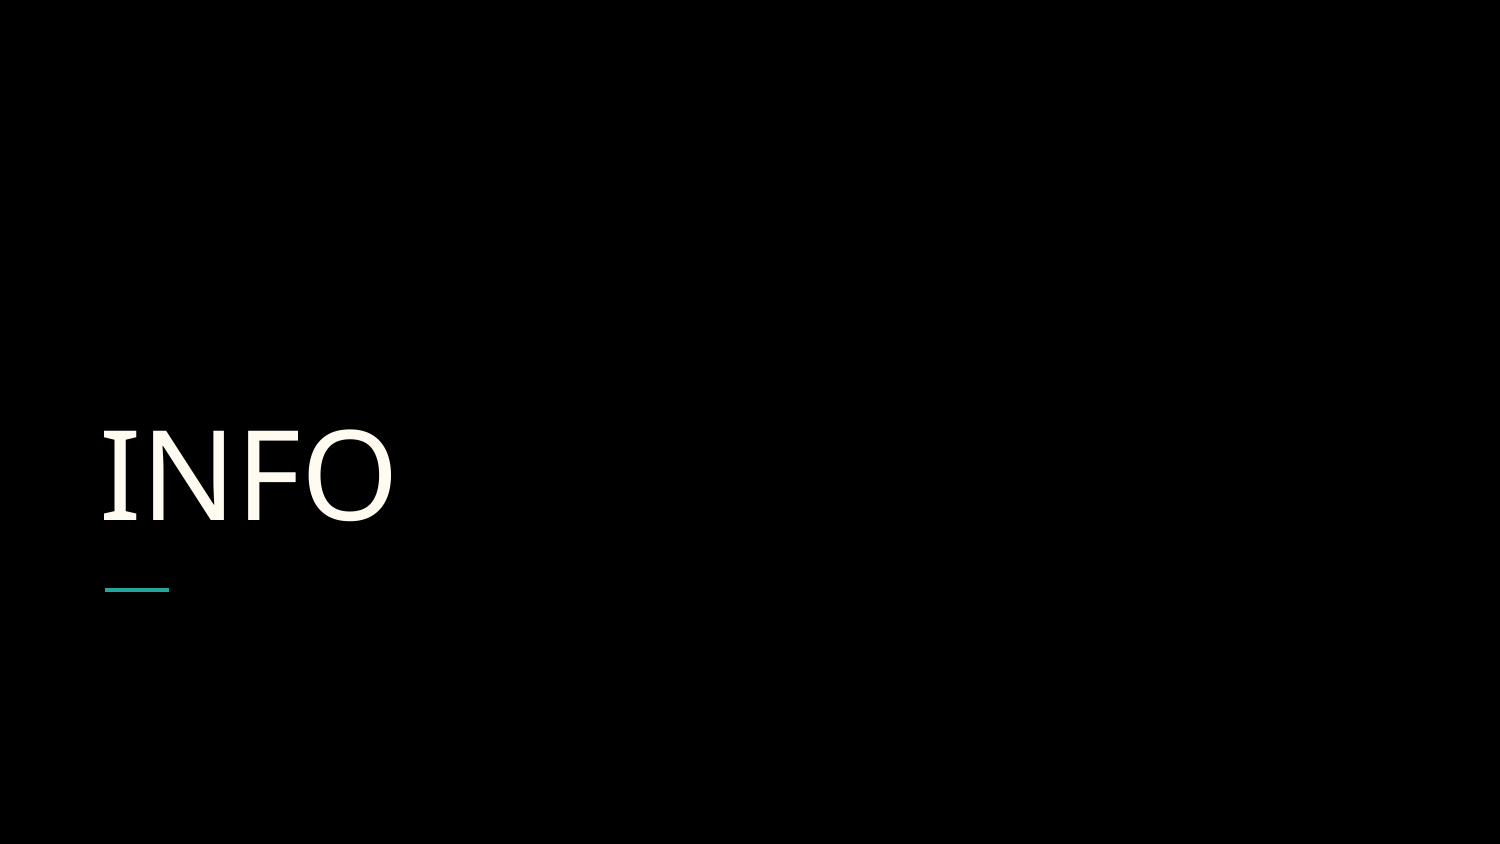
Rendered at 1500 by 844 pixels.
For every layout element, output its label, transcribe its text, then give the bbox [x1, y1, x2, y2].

title INFO [84, 310, 1416, 561]
